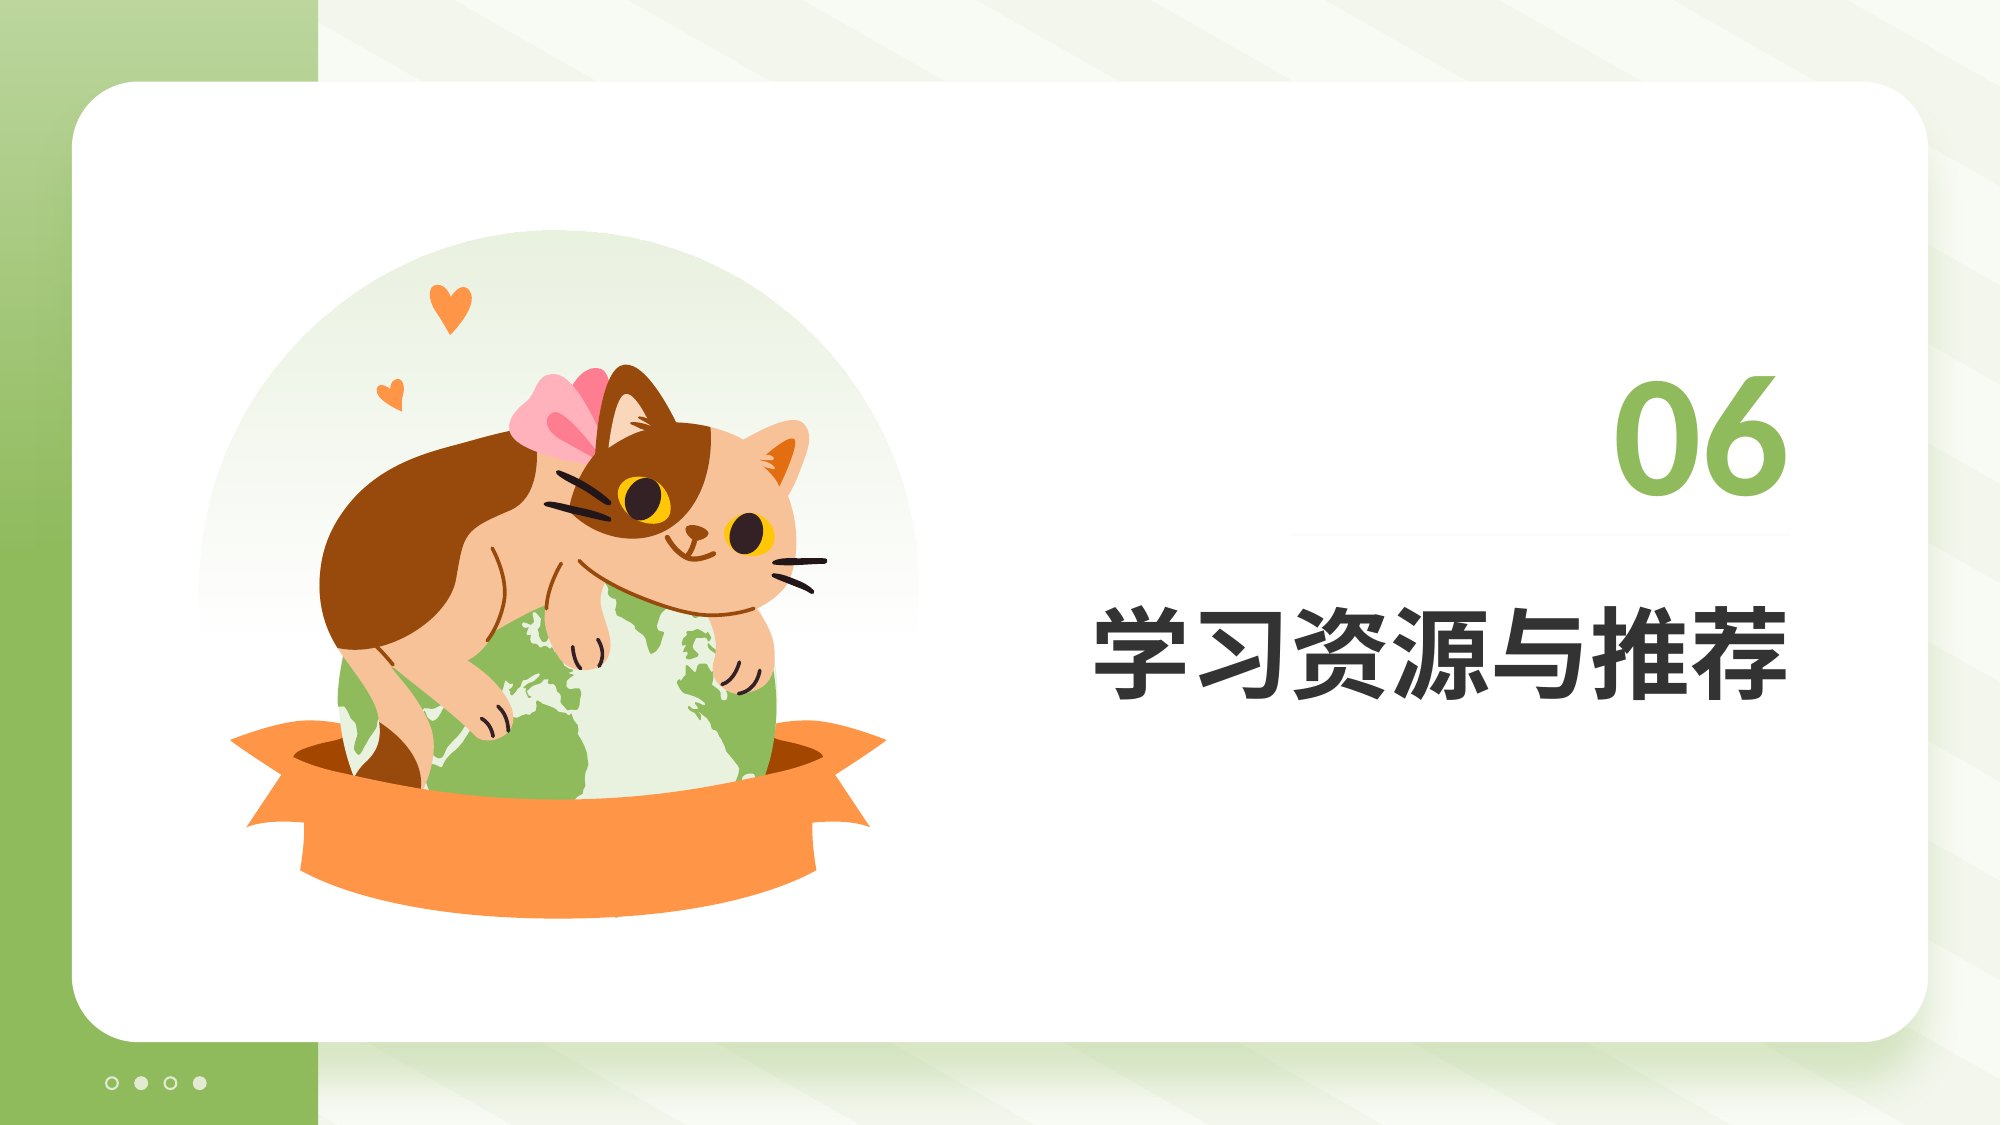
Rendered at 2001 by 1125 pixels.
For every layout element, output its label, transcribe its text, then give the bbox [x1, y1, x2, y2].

title 学习资源与推荐 [806, 591, 1791, 872]
list 06 [806, 256, 1791, 531]
